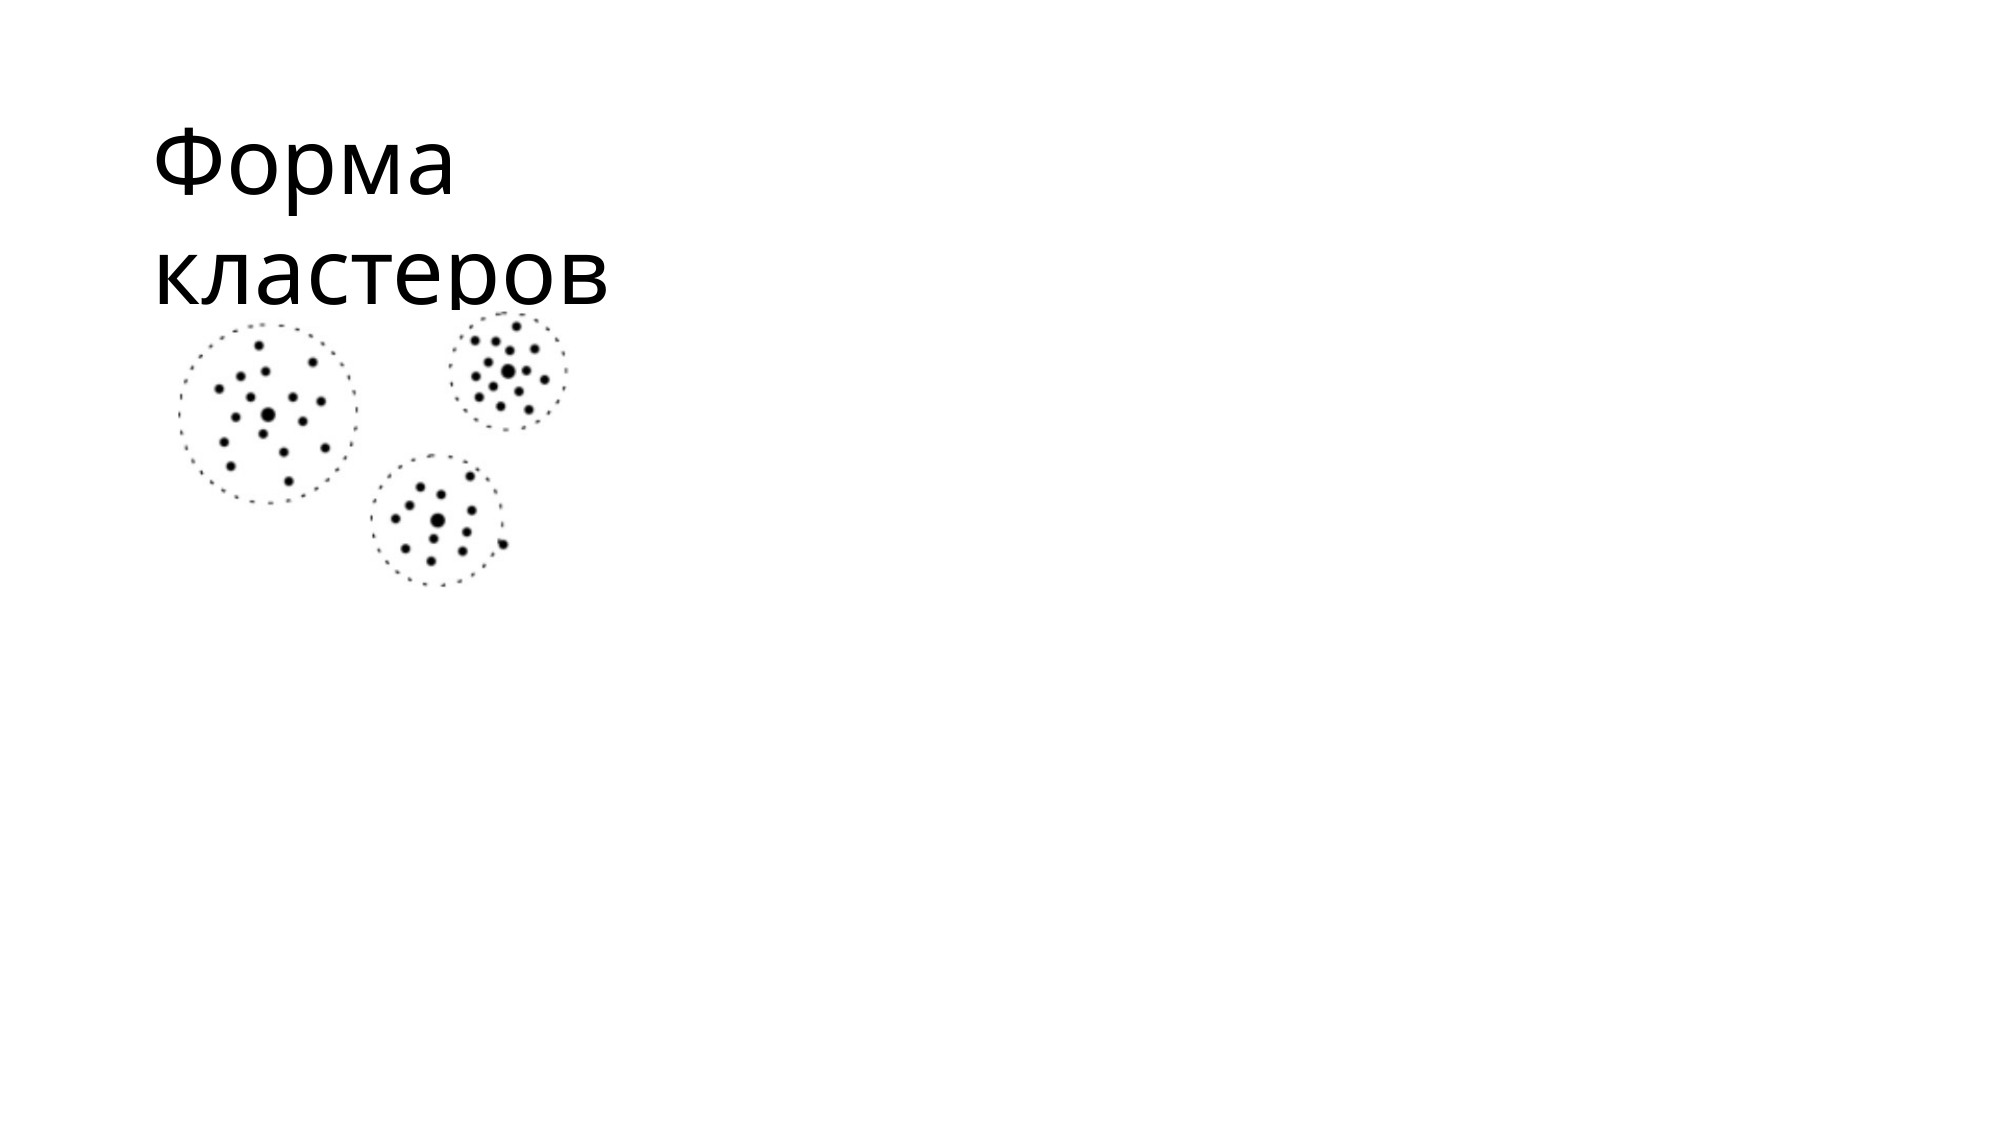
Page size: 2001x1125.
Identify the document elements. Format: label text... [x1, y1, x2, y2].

picture [177, 310, 570, 588]
title Форма кластеров [150, 100, 830, 323]
